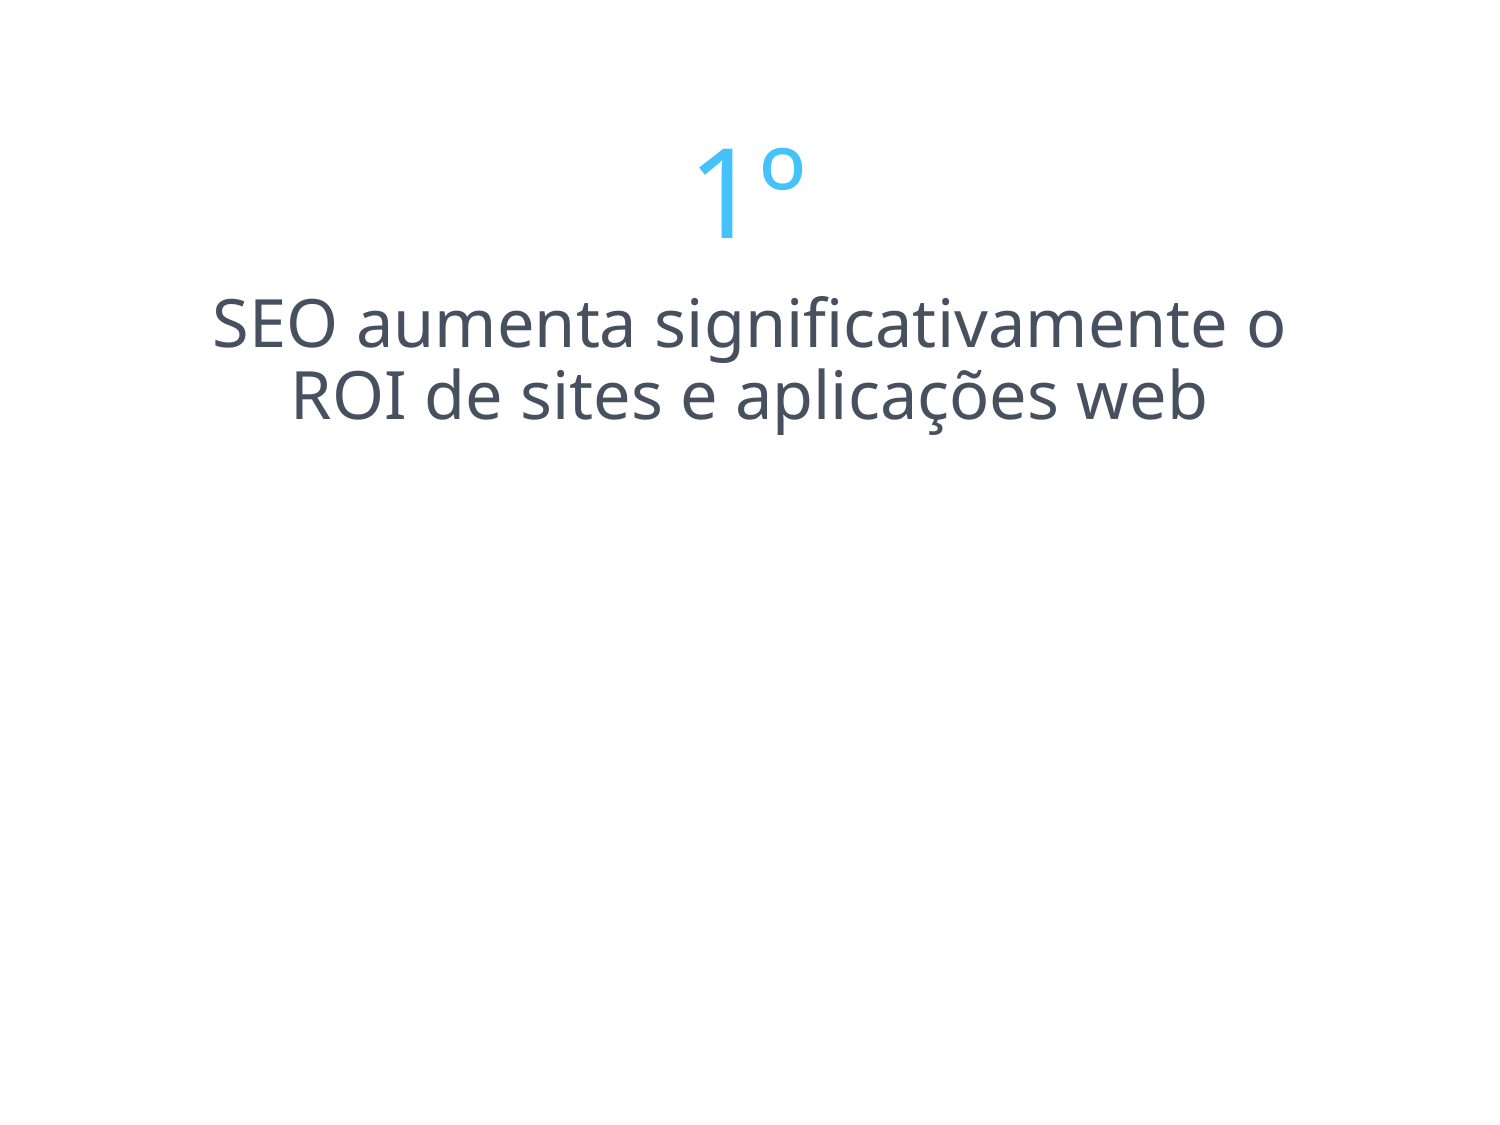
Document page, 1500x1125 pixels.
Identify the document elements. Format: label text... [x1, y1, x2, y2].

text_box SEO aumenta significativamente o ROI de sites e aplicações web [160, 264, 1340, 460]
title 1º [662, 107, 833, 264]
